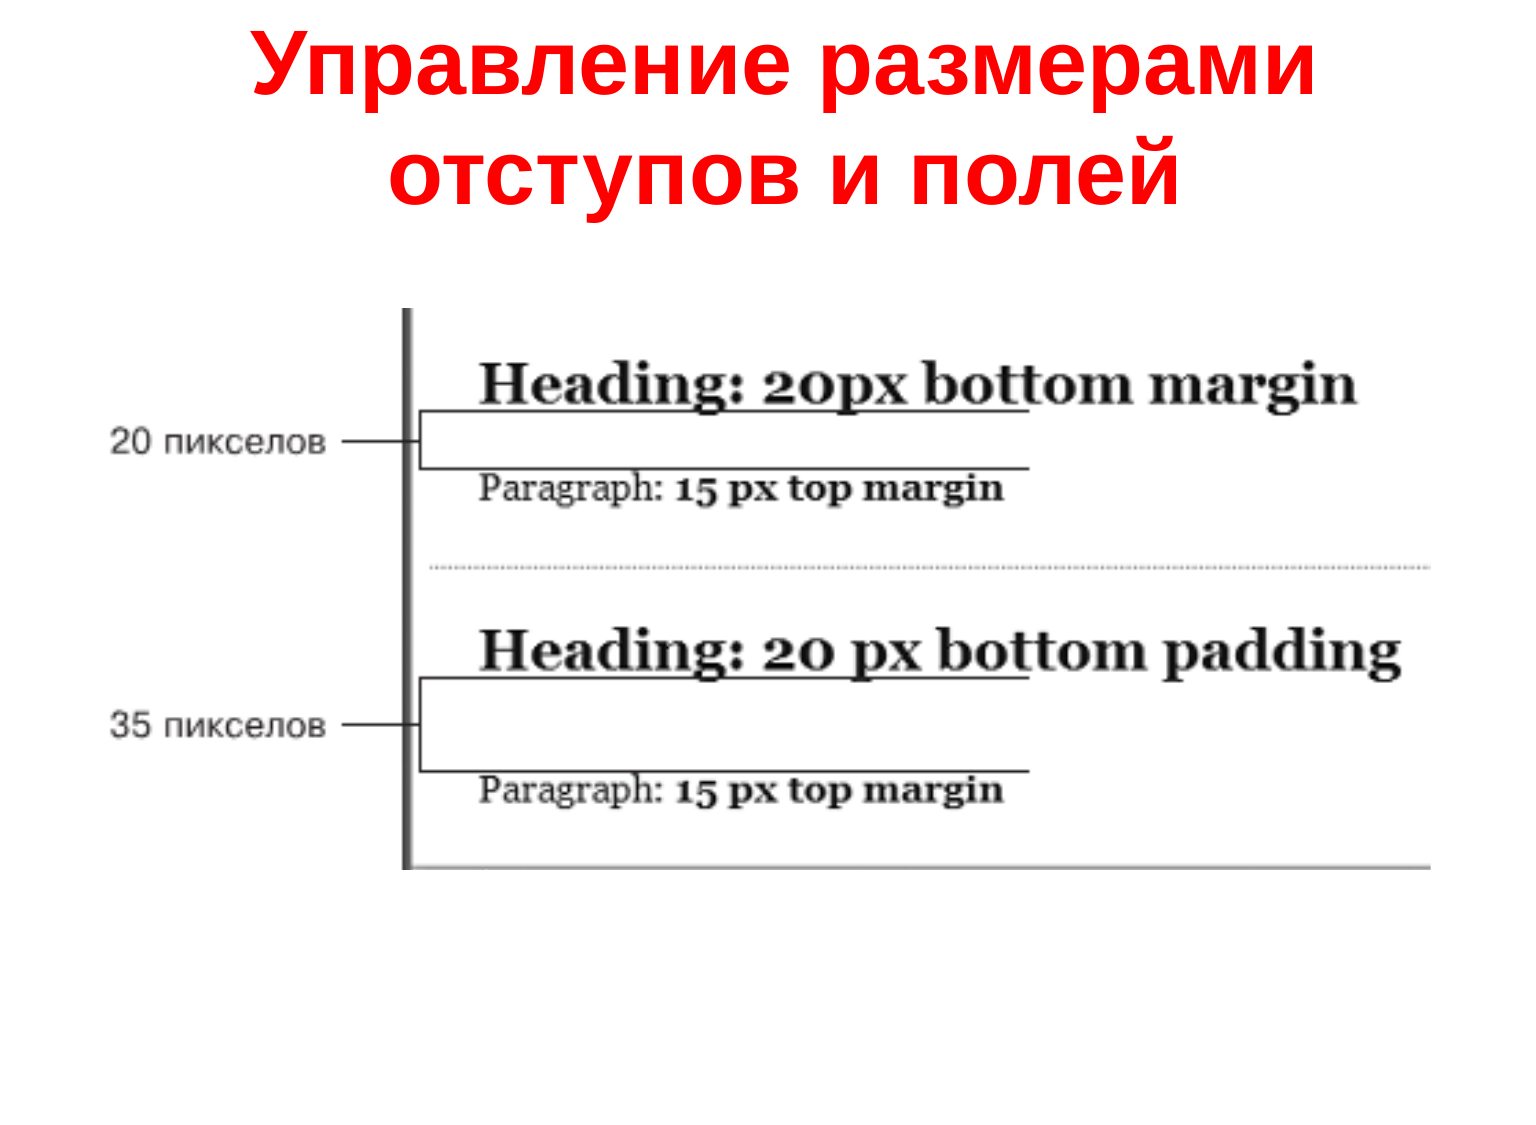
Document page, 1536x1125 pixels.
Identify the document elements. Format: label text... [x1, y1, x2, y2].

title Управление размерами отступов и полей [59, 19, 1512, 207]
text_box [101, 70, 1484, 258]
picture [58, 308, 1431, 870]
